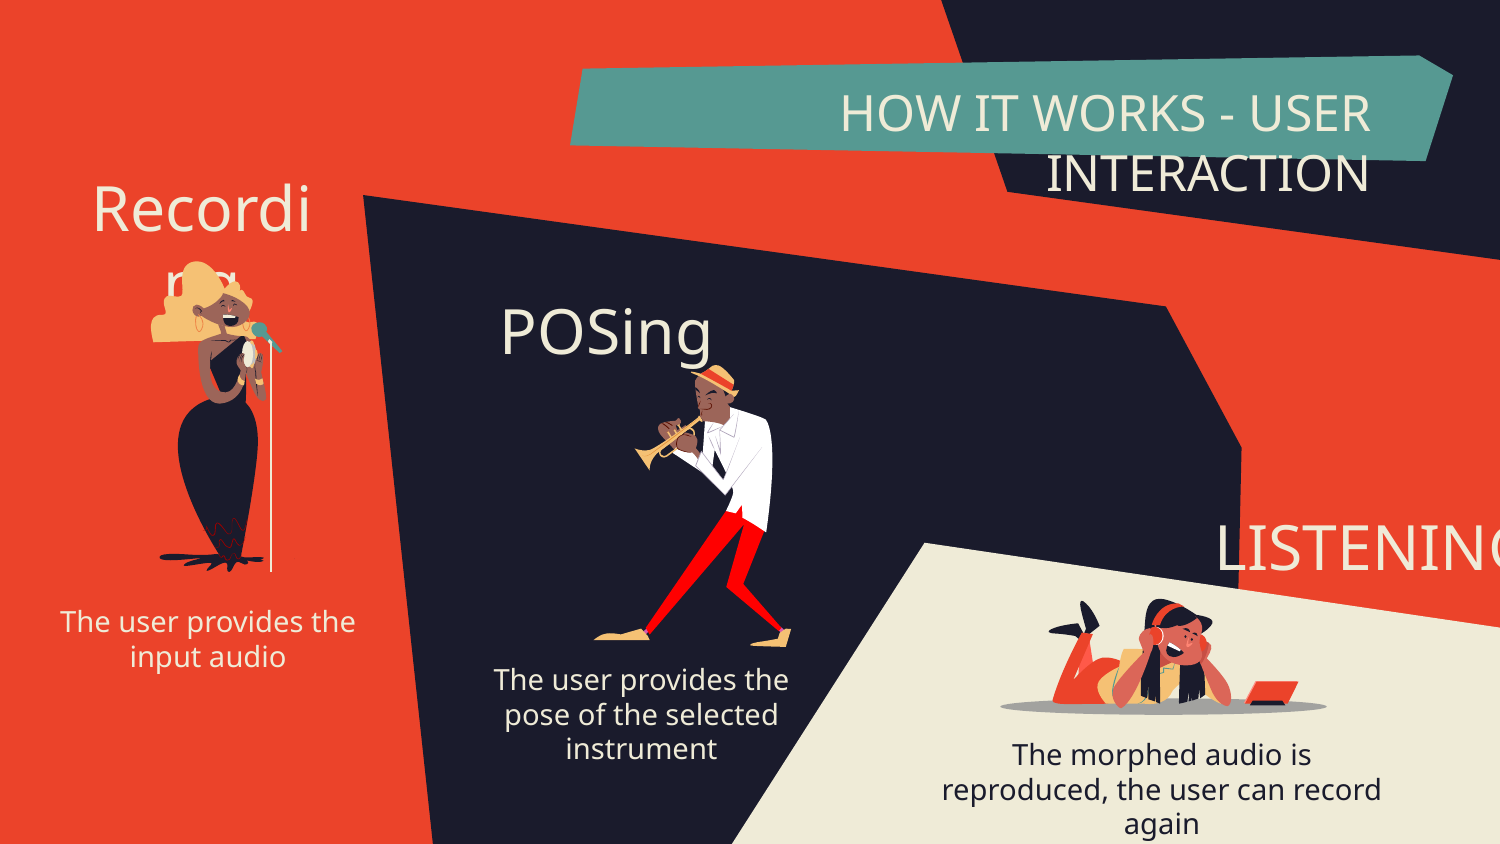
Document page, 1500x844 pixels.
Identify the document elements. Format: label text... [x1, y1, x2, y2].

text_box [593, 364, 792, 648]
text_box POSing [431, 286, 782, 372]
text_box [143, 260, 296, 573]
text_box Recording [64, 163, 341, 249]
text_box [1000, 598, 1328, 716]
title HOW IT WORKS - USER INTERACTION [619, 66, 1387, 162]
text_box [749, 55, 1454, 162]
text_box [570, 68, 619, 147]
text_box The user provides the input audio [33, 588, 384, 684]
text_box LISTENING [1199, 501, 1500, 588]
text_box The user provides the pose of the selected instrument [448, 645, 835, 741]
text_box The morphed audio is reproduced, the user can record again [920, 720, 1404, 816]
